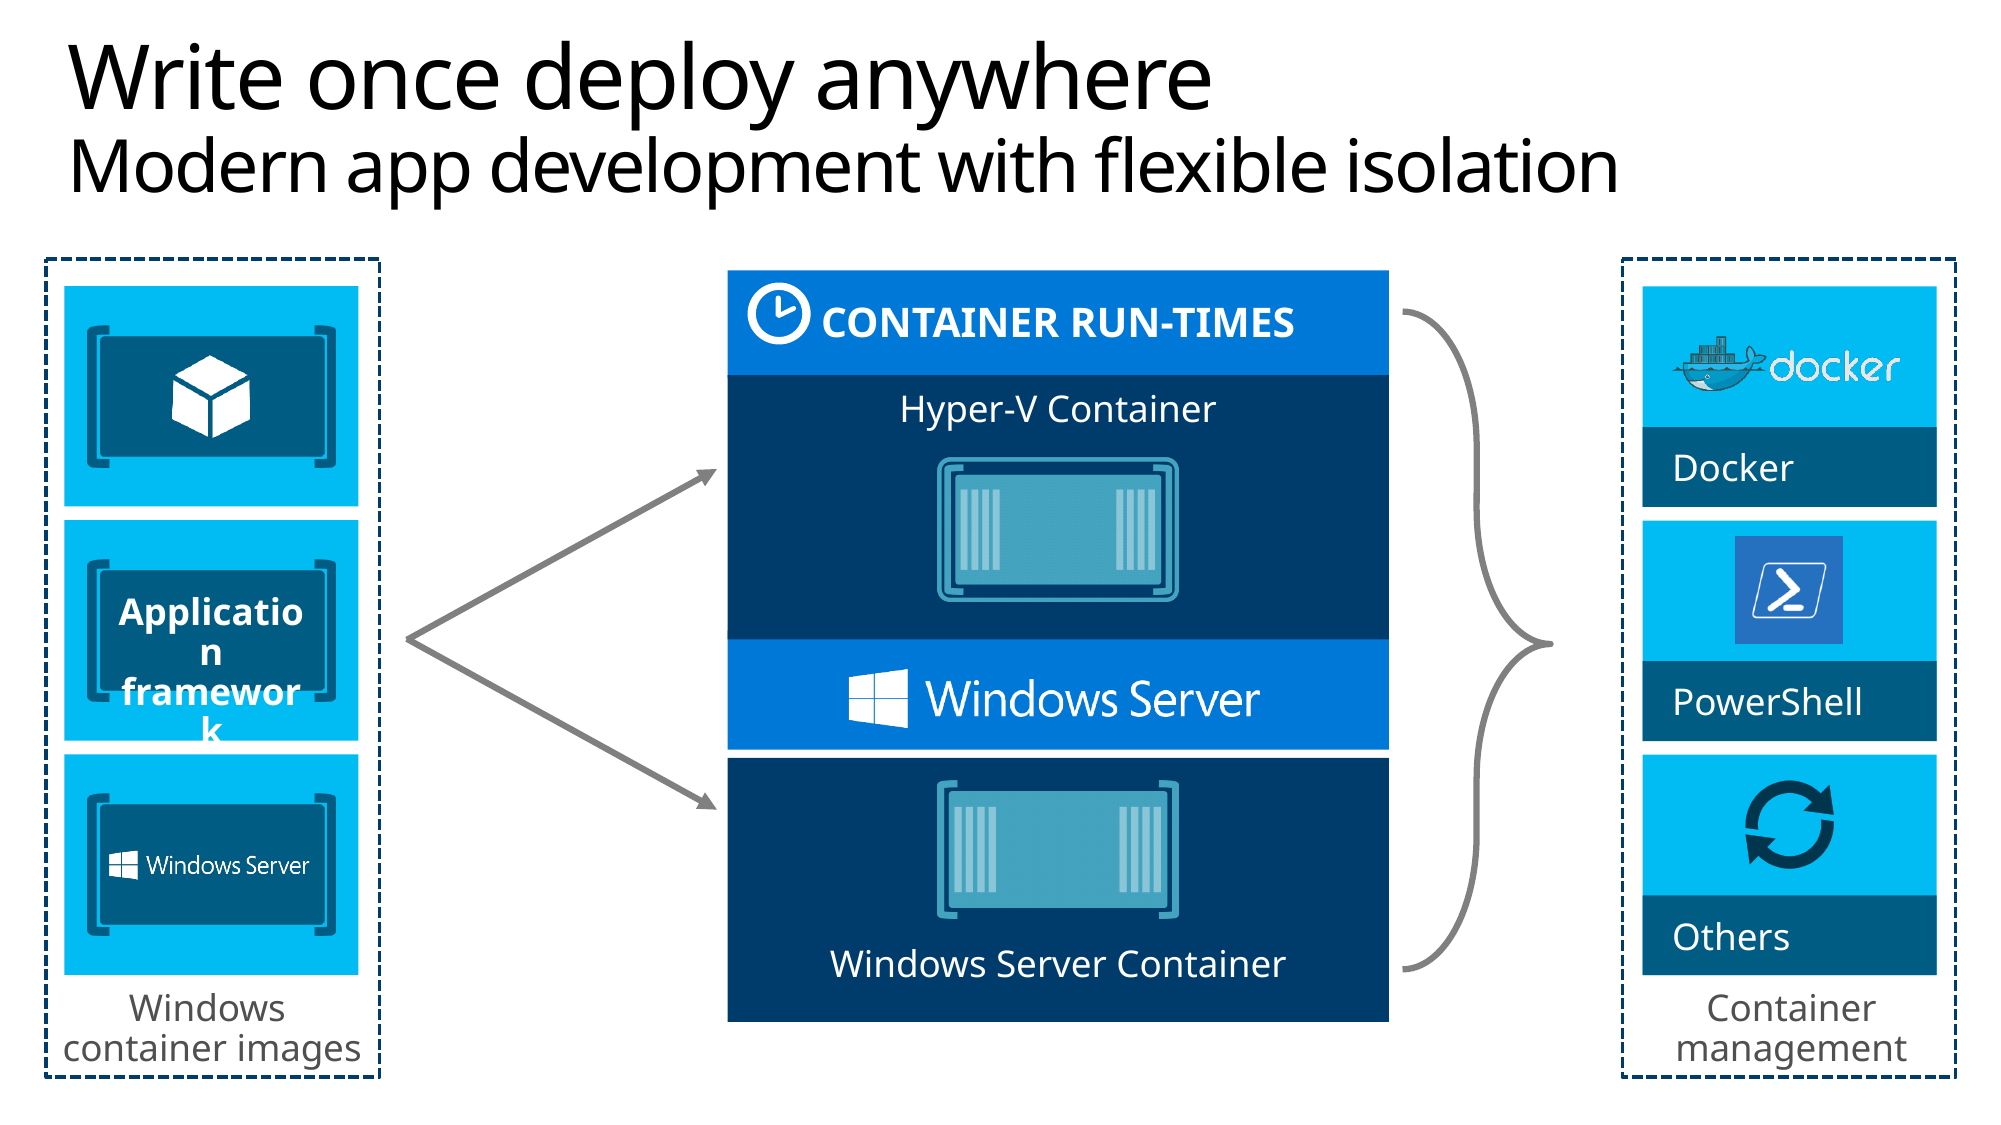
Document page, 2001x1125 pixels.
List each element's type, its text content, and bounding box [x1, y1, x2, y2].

text_box CONTAINER RUN-TIMES [727, 270, 1390, 374]
picture [818, 636, 1299, 760]
text_box [727, 640, 818, 750]
text_box Container management [1624, 965, 1959, 1084]
text_box Hyper-V Container [865, 370, 1252, 450]
picture [1736, 537, 1842, 643]
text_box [415, 641, 718, 810]
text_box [9, 258, 415, 1084]
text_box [747, 282, 811, 345]
text_box [1299, 640, 1390, 750]
picture [937, 456, 1180, 602]
text_box [727, 374, 1390, 640]
title Write once deploy anywhere Modern app development with flexible isolation [43, 16, 1956, 165]
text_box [1642, 286, 1937, 508]
text_box [727, 757, 1390, 1023]
text_box Windows Server Container [790, 925, 1327, 1006]
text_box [415, 468, 718, 641]
text_box [1622, 258, 1957, 1078]
text_box [1402, 310, 1552, 971]
picture [937, 780, 1180, 919]
